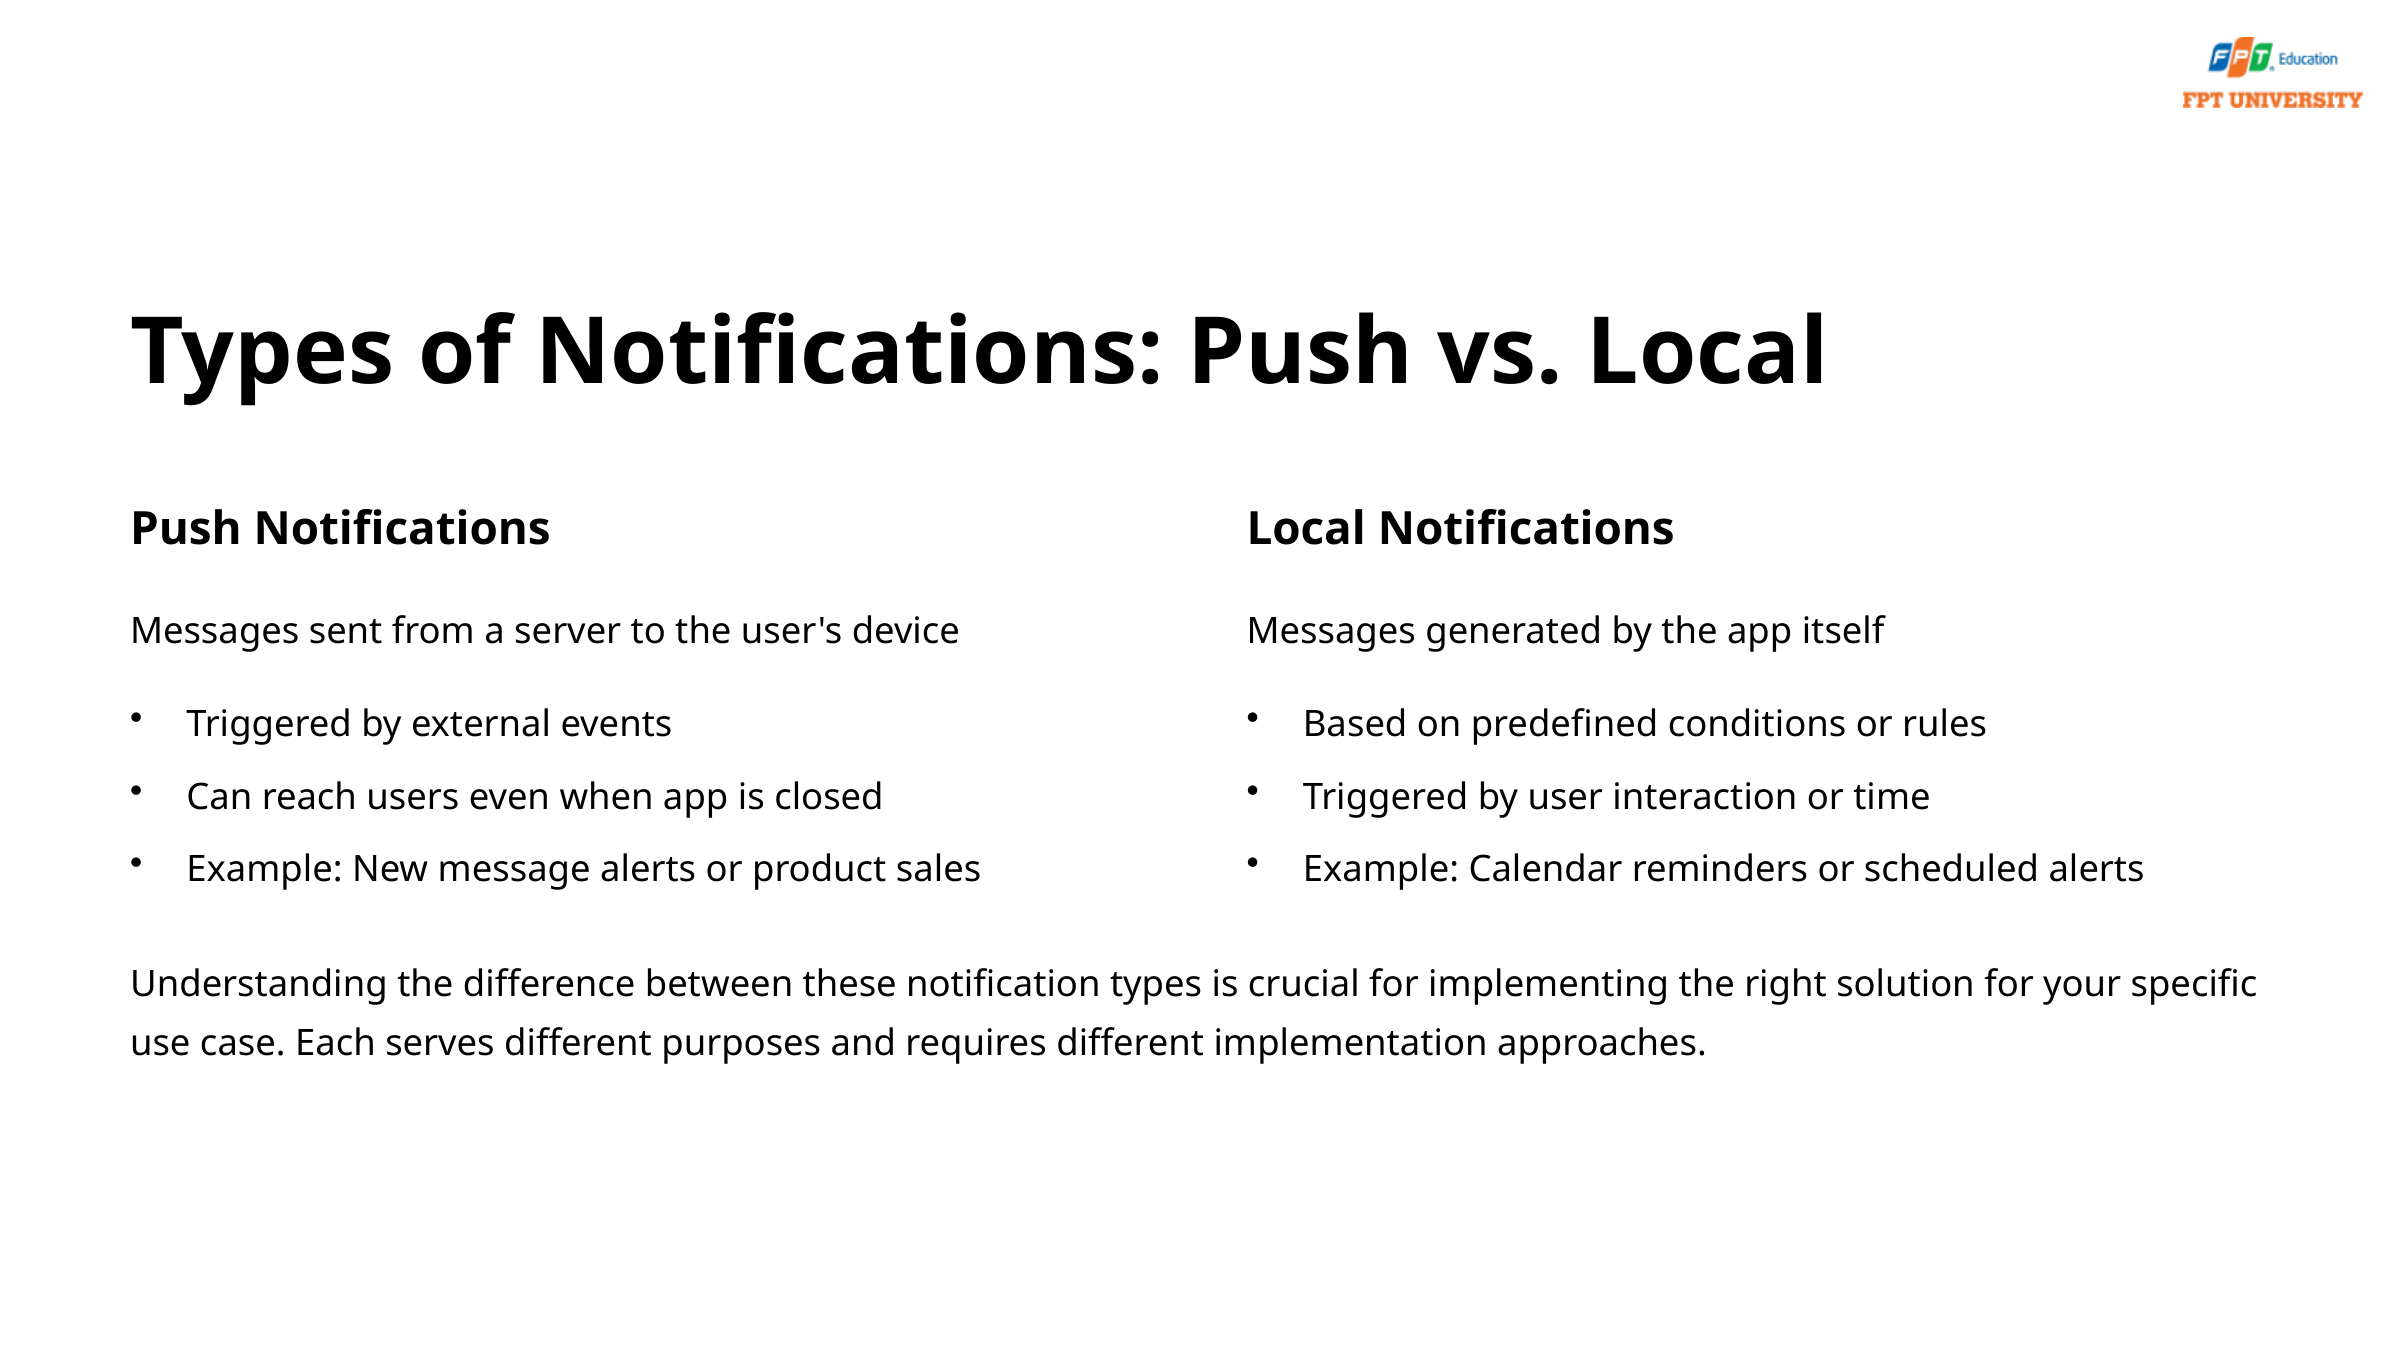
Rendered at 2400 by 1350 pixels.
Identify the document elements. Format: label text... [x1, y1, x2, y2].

text_box Local Notifications [1246, 496, 1712, 555]
text_box Example: Calendar reminders or scheduled alerts [1246, 829, 2271, 890]
text_box Types of Notifications: Push vs. Local [130, 286, 1839, 404]
text_box Push Notifications [130, 496, 596, 555]
text_box Example: New message alerts or product sales [130, 829, 1155, 890]
text_box Triggered by user interaction or time [1246, 757, 2271, 817]
text_box Based on predefined conditions or rules [1246, 684, 2271, 744]
text_box Messages sent from a server to the user's device [130, 591, 1155, 651]
text_box Messages generated by the app itself [1246, 591, 2271, 651]
text_box Triggered by external events [130, 684, 1155, 744]
picture [2182, 37, 2363, 108]
text_box Understanding the difference between these notification types is crucial for implementing the right solution for your specific use case. Each serves different purposes and requires different implementation approaches. [130, 943, 2270, 1063]
text_box Can reach users even when app is closed [130, 757, 1155, 817]
